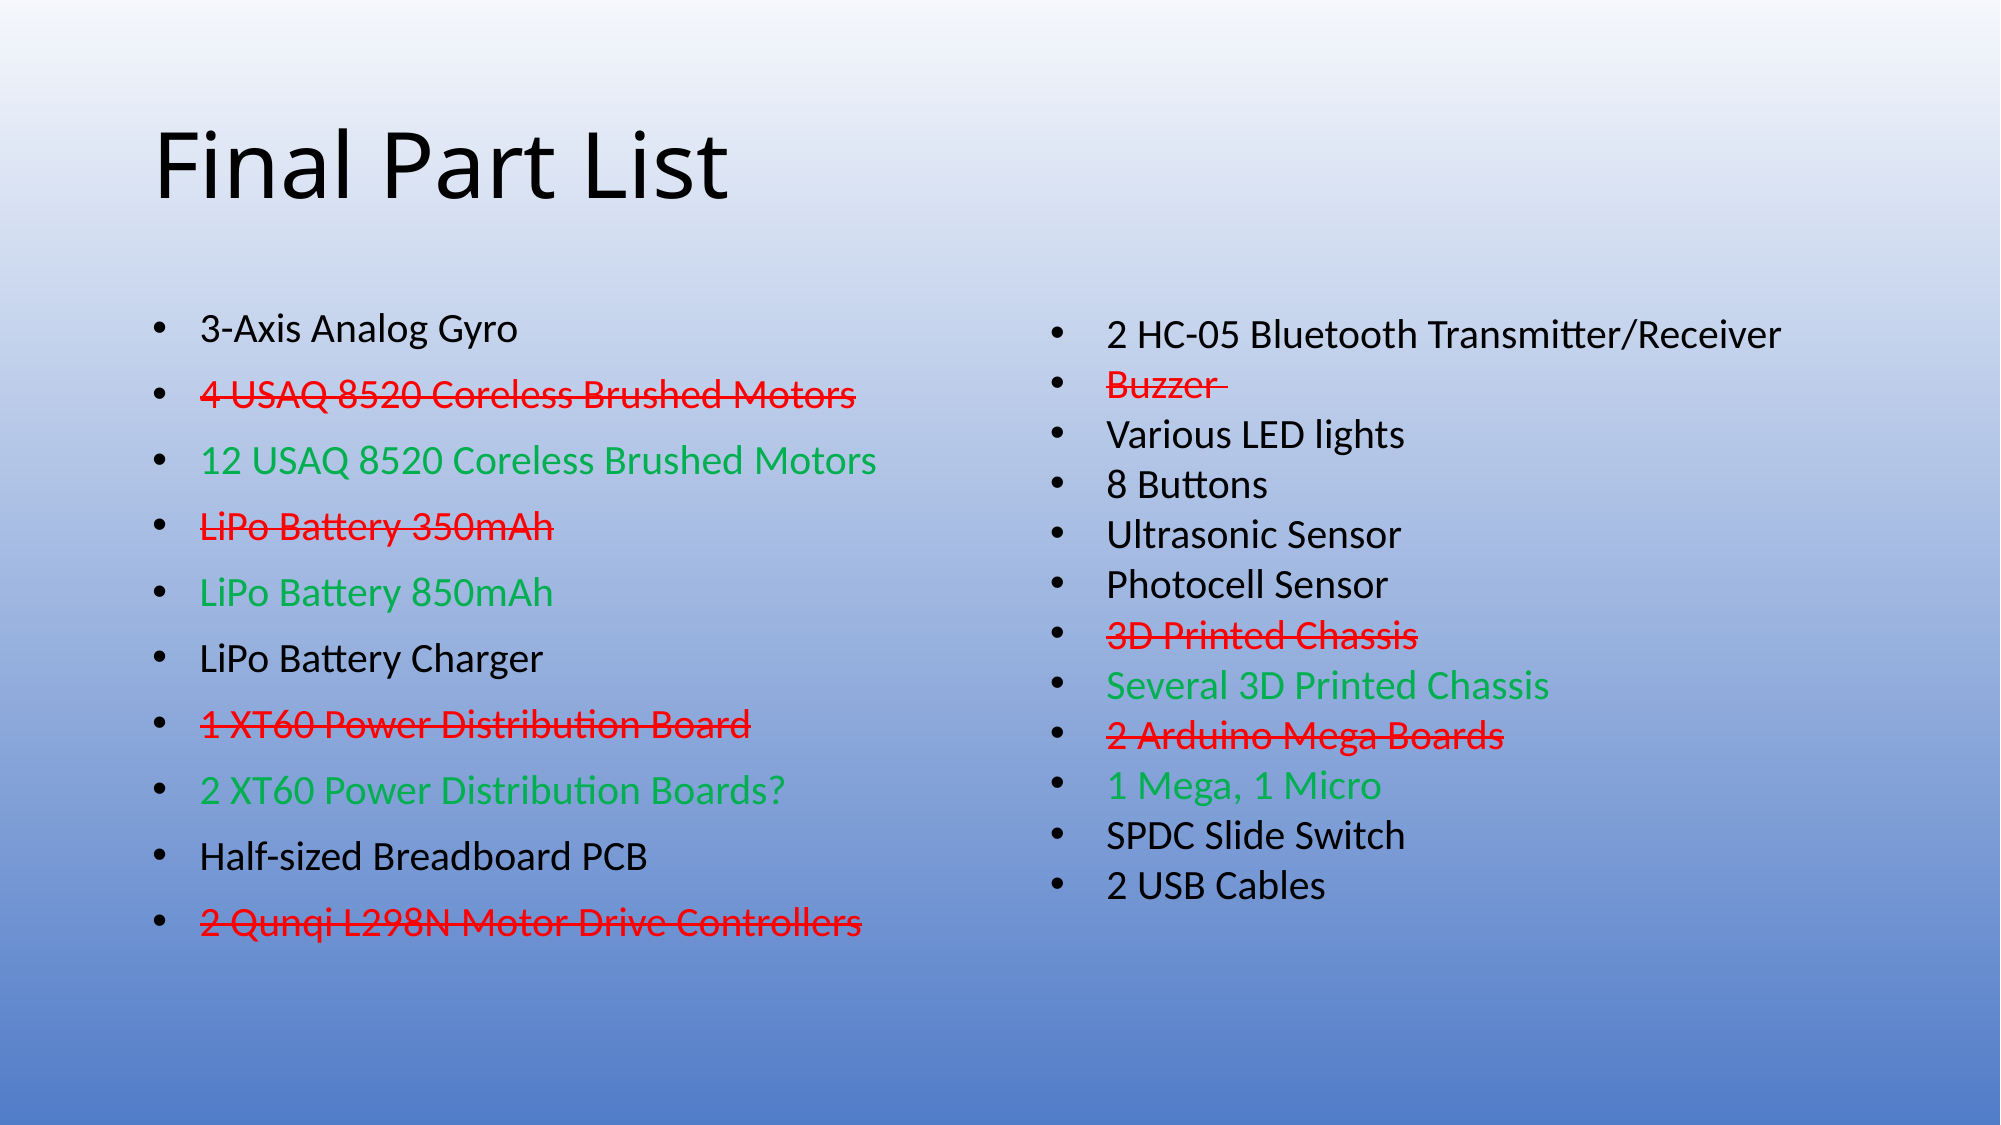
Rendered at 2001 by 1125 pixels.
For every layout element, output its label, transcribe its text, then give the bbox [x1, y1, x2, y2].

title Final Part List [137, 59, 1863, 278]
list 3-Axis Analog Gyro 4 USAQ 8520 Coreless Brushed Motors 12 USAQ 8520 Coreless Brushed Motors LiPo Battery 350mAh LiPo Battery 850mAh LiPo Battery Charger 1 XT60 Power Distribution Board 2 XT60 Power Distribution Boards? Half-sized Breadboard PCB 2 Qunqi L298N Motor Drive Controllers [137, 299, 907, 1014]
text_box 2 HC-05 Bluetooth Transmitter/Receiver Buzzer Various LED lights 8 Buttons Ultrasonic Sensor Photocell Sensor 3D Printed Chassis Several 3D Printed Chassis 2 Arduino Mega Boards 1 Mega, 1 Micro SPDC Slide Switch 2 USB Cables [1035, 299, 1888, 1014]
